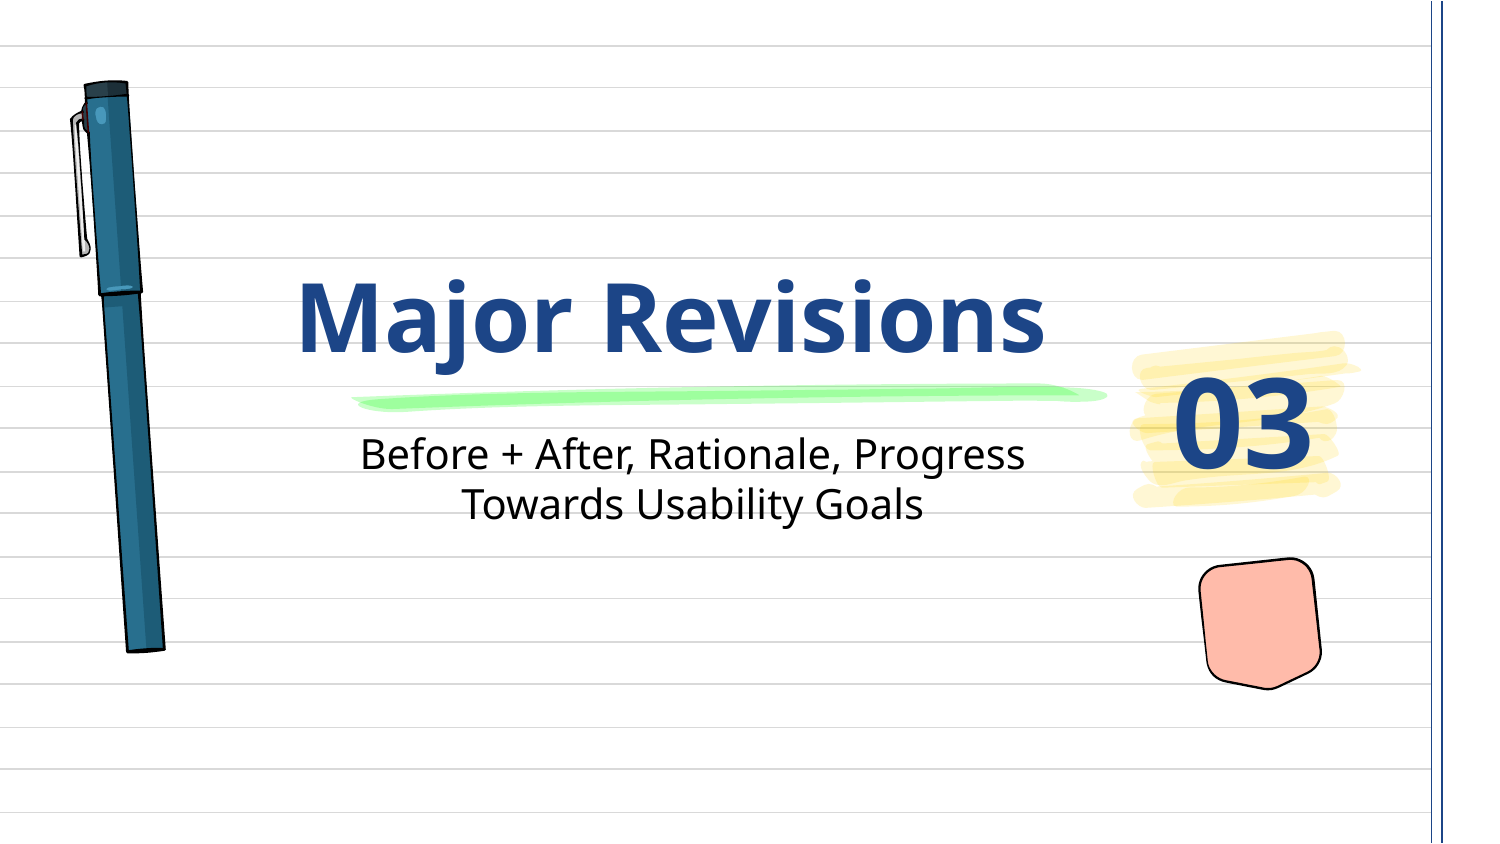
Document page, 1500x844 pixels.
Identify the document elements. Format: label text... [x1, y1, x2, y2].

subtitle Before + After, Rationale, Progress Towards Usability Goals [337, 419, 1048, 589]
title Major Revisions [289, 256, 1048, 404]
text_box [339, 383, 1111, 413]
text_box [1123, 330, 1364, 509]
